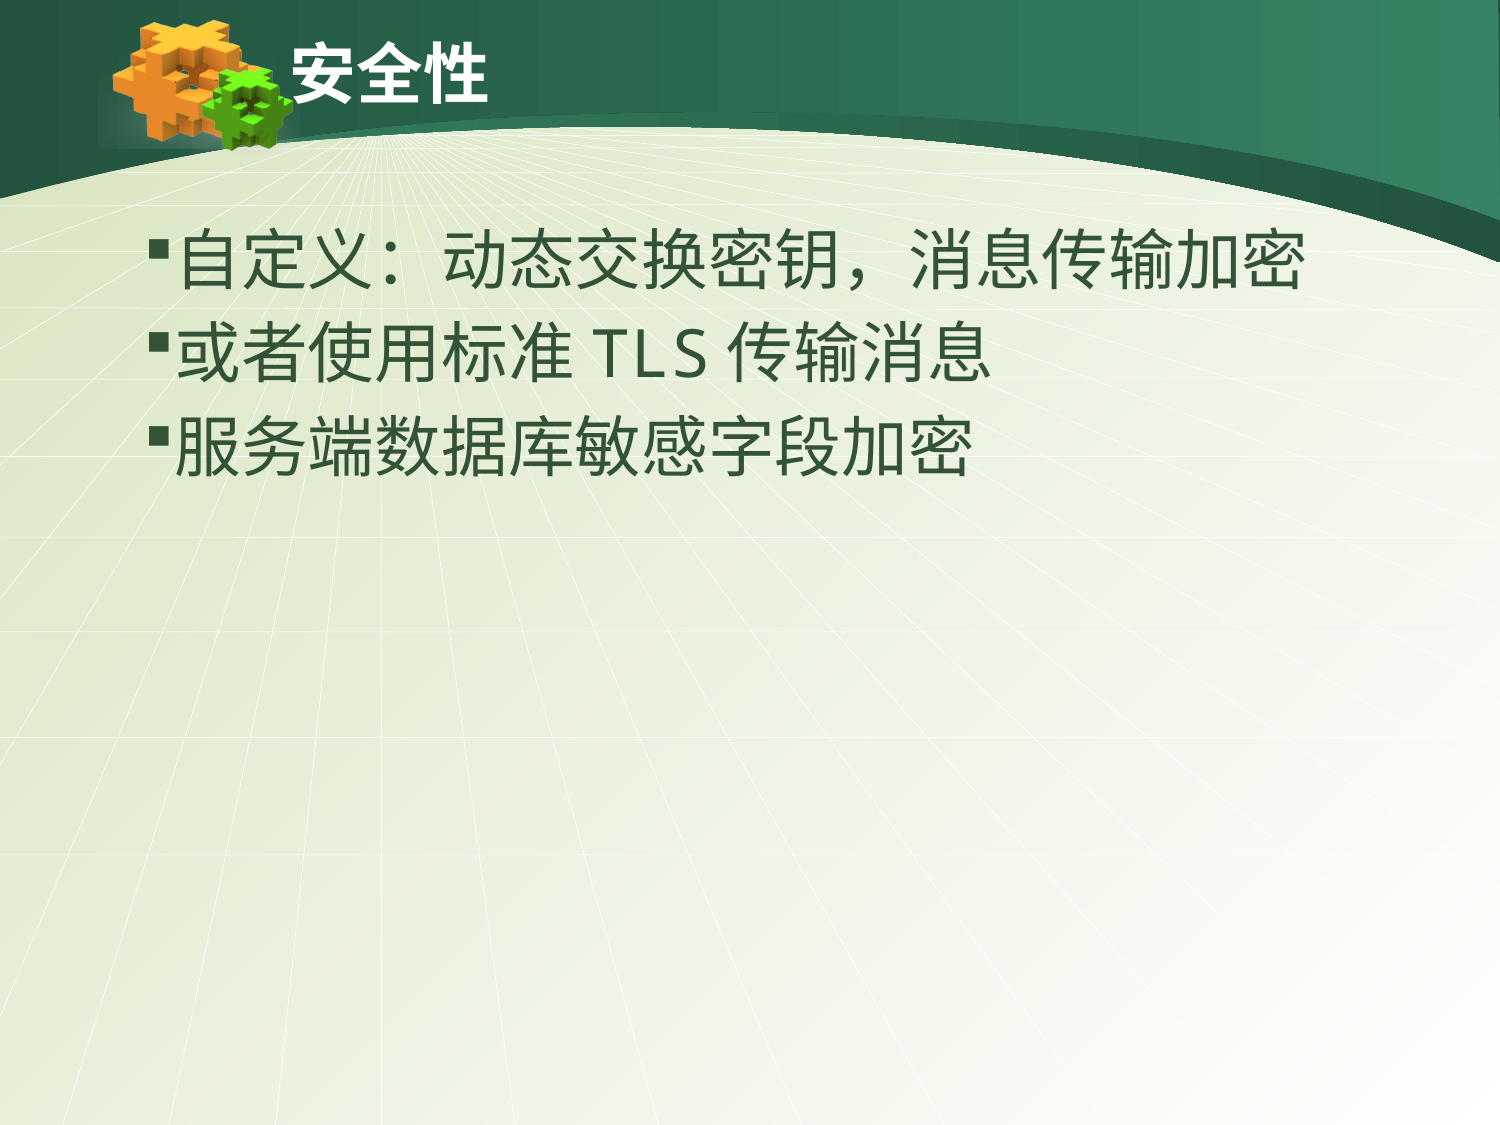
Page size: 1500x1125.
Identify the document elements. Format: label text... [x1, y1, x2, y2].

text_box 自定义：动态交换密钥，消息传输加密 或者使用标准TLS传输消息 服务端数据库敏感字段加密 [128, 210, 1395, 1065]
text_box 安全性 [274, 24, 1258, 141]
picture [98, 18, 300, 156]
